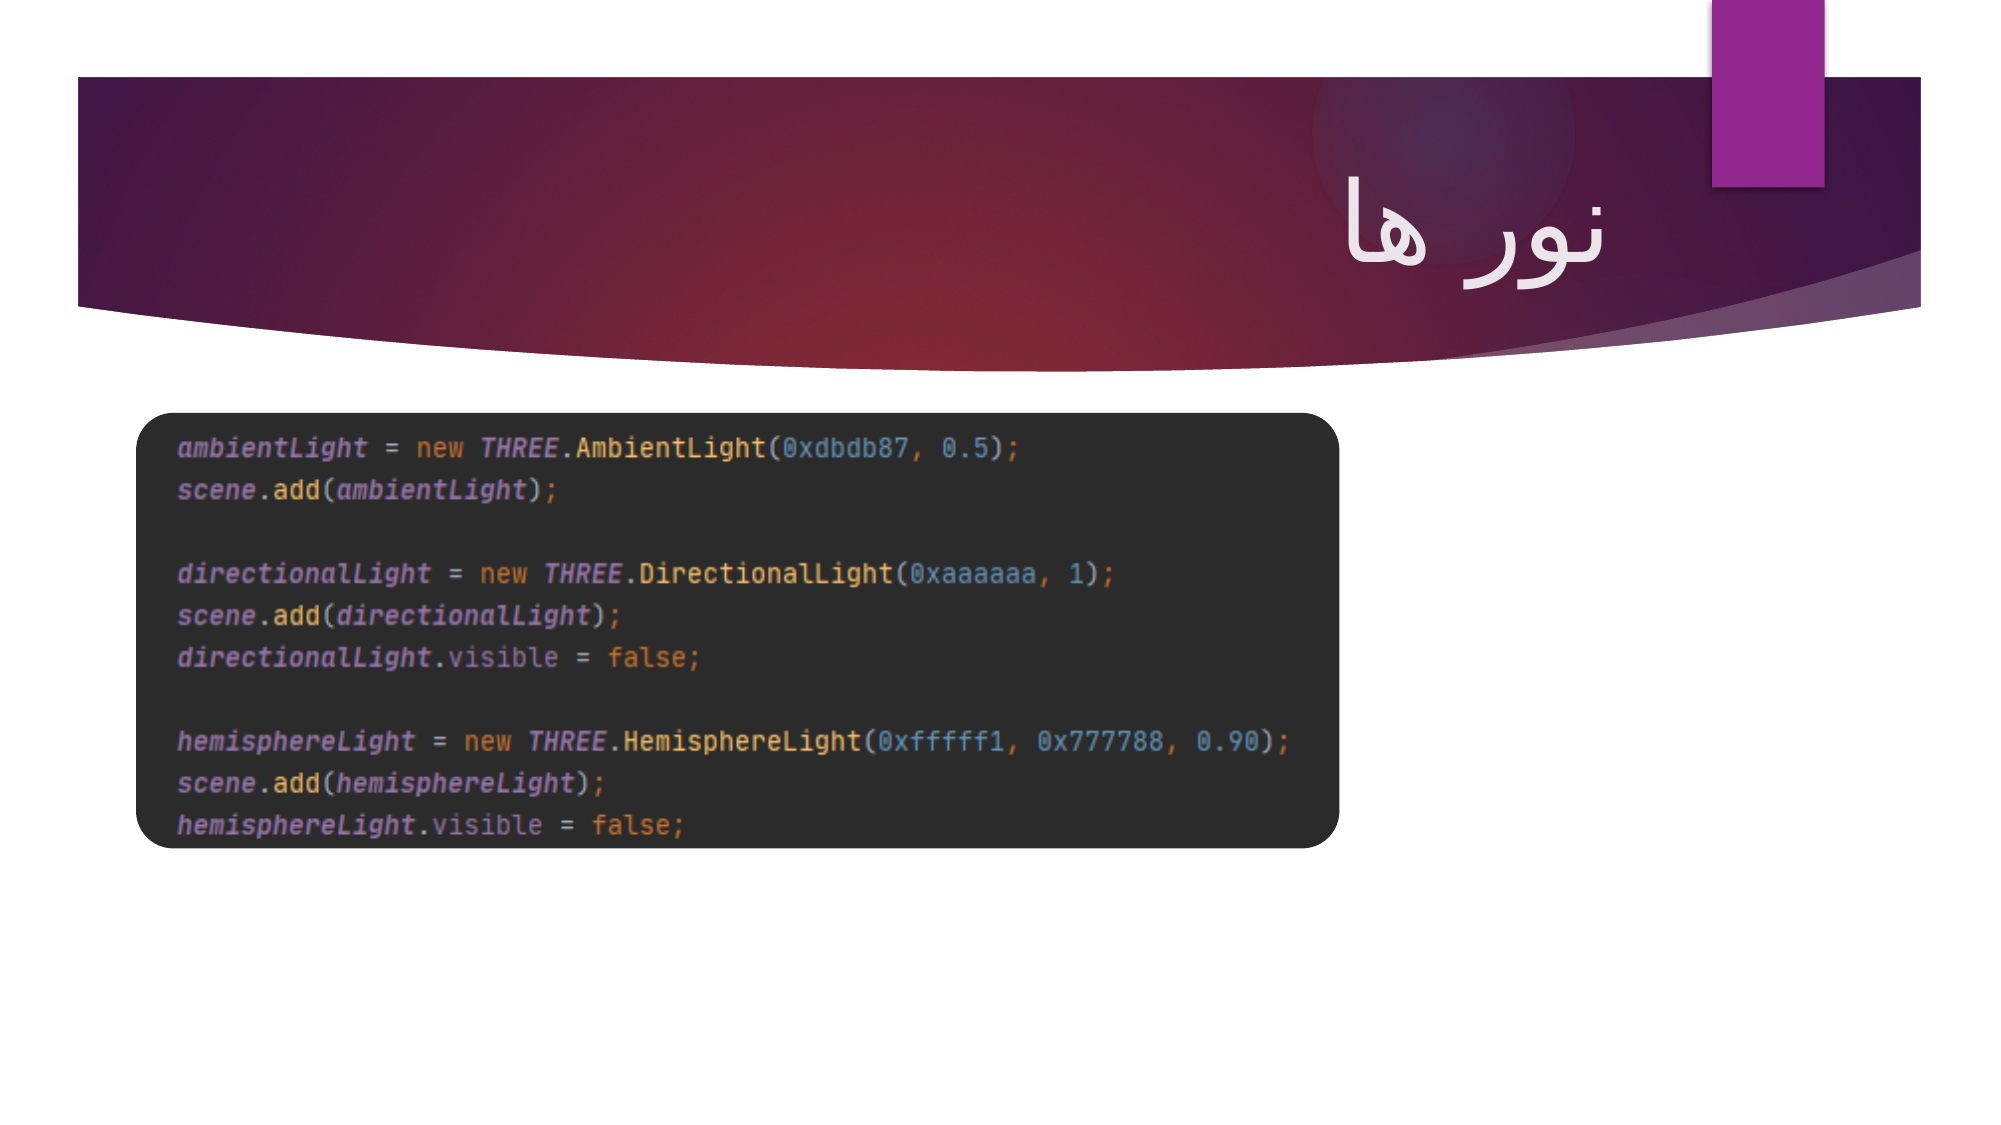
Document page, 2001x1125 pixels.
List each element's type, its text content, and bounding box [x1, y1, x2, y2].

title نور ها [189, 159, 1627, 276]
picture [135, 412, 1340, 849]
